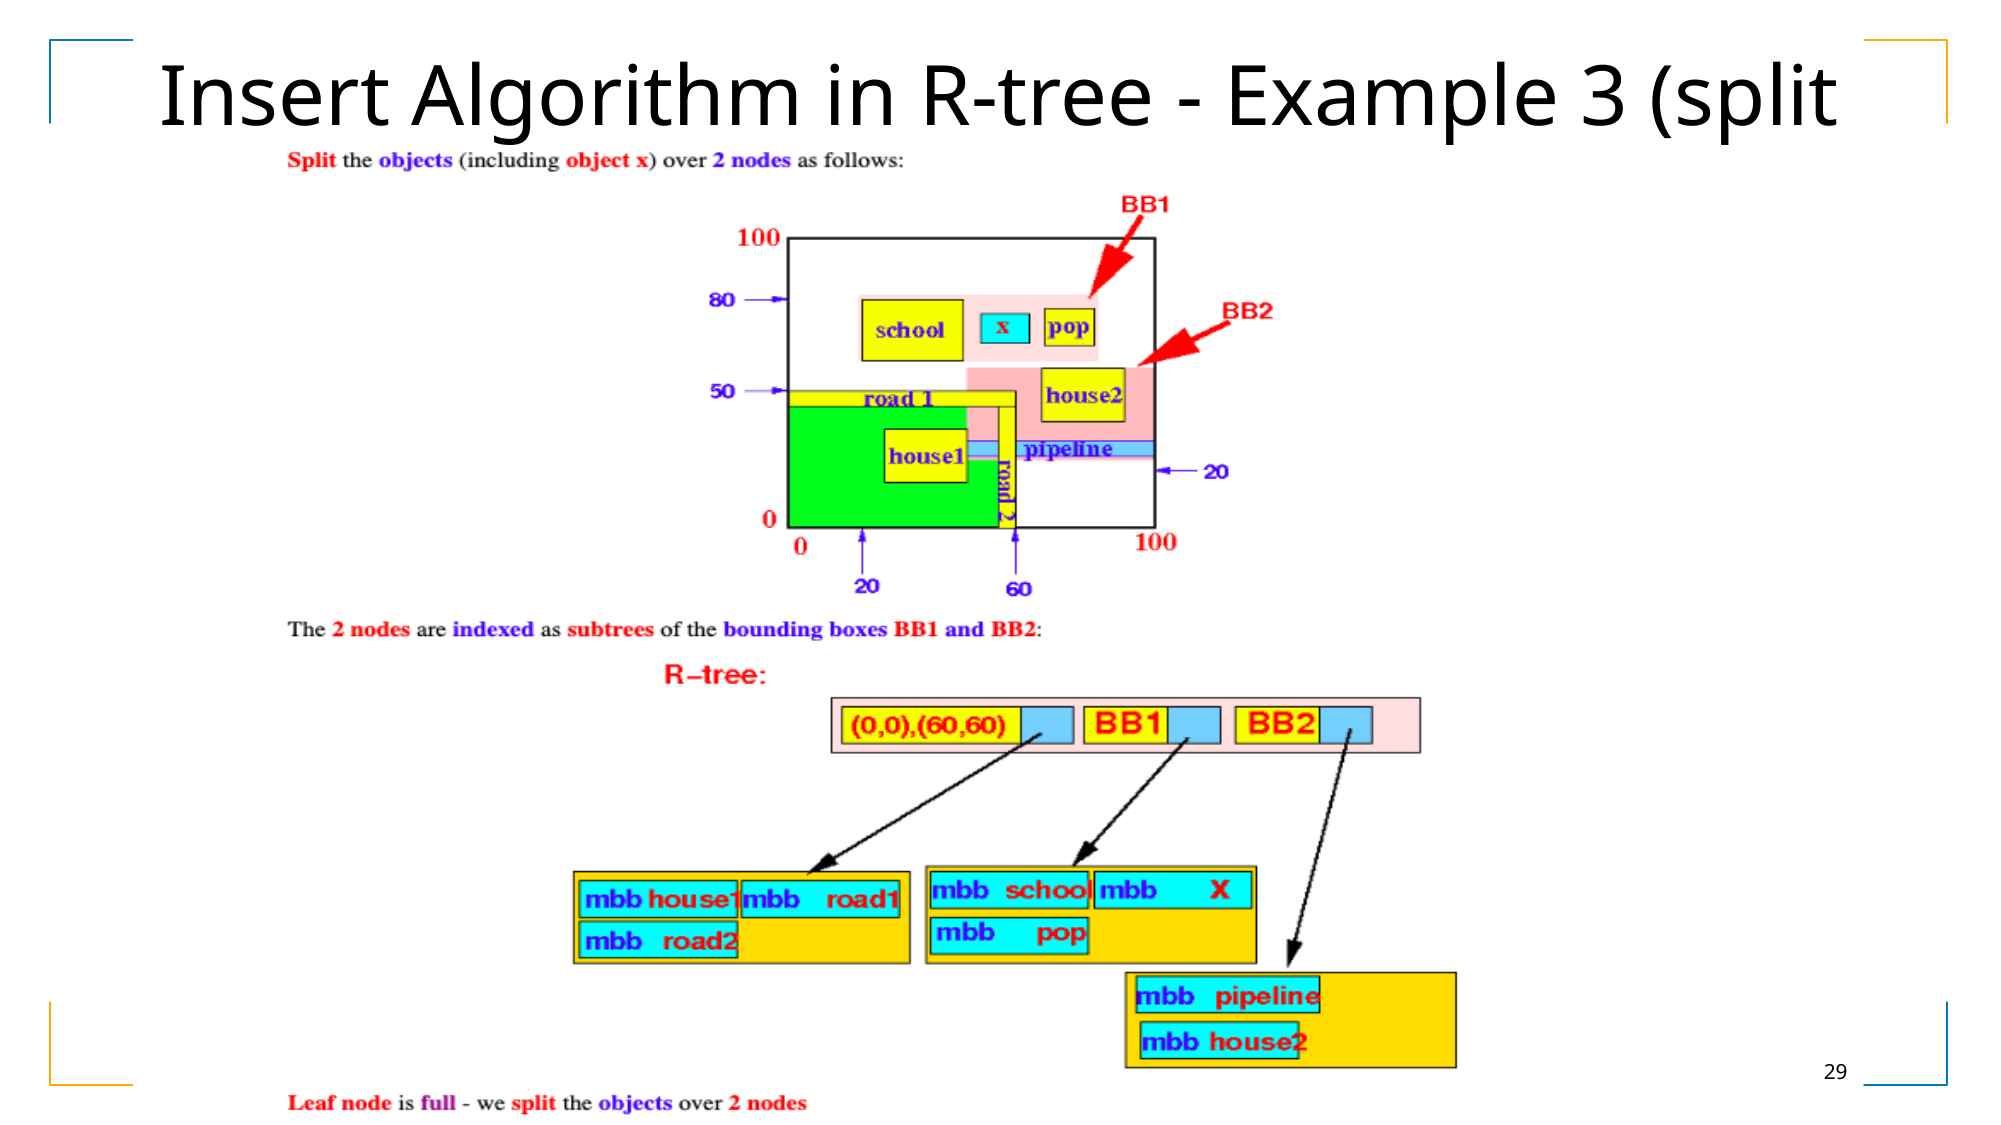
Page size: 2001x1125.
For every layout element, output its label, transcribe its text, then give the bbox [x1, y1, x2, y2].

text_box Insert Algorithm in R-tree - Example 3 (split node) [116, 42, 1884, 243]
text_box [49, 39, 134, 124]
picture [268, 145, 1732, 1125]
text_box [49, 1001, 134, 1086]
text_box [1863, 1001, 1948, 1086]
slide_number 29 [1732, 1042, 1863, 1103]
text_box [1863, 39, 1948, 124]
